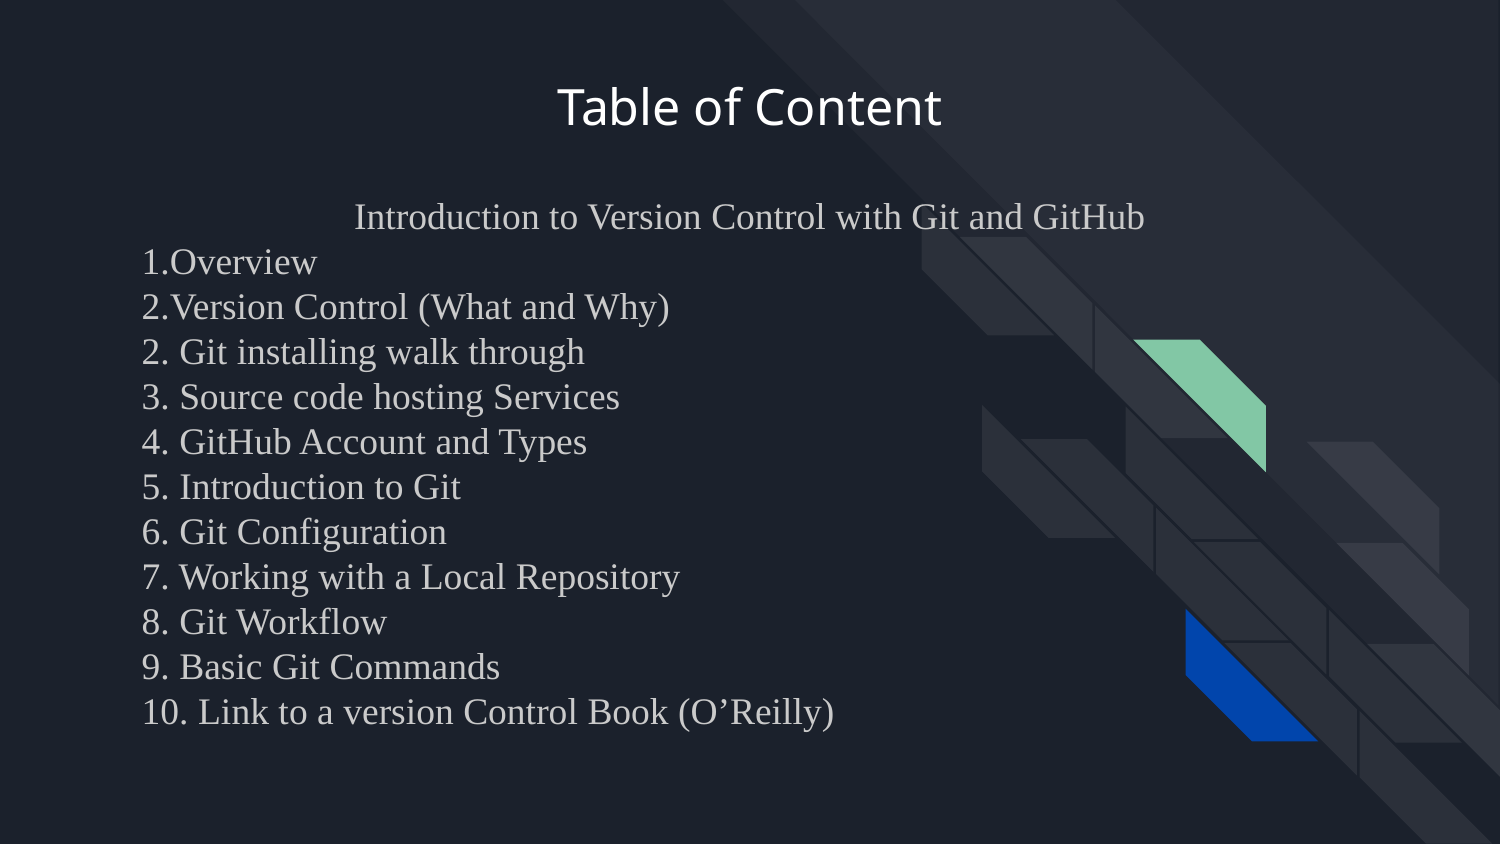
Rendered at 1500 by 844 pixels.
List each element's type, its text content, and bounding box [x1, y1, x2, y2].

text_box Introduction to Version Control with Git and GitHub 1.Overview 2.Version Control (What and Why) 2. Git installing walk through 3. Source code hosting Services 4. GitHub Account and Types 5. Introduction to Git 6. Git Configuration 7. Working with a Local Repository 8. Git Workflow 9. Basic Git Commands 10. Link to a version Control Book (O’Reilly) [126, 176, 1374, 789]
title Table of Content [172, 60, 1328, 140]
